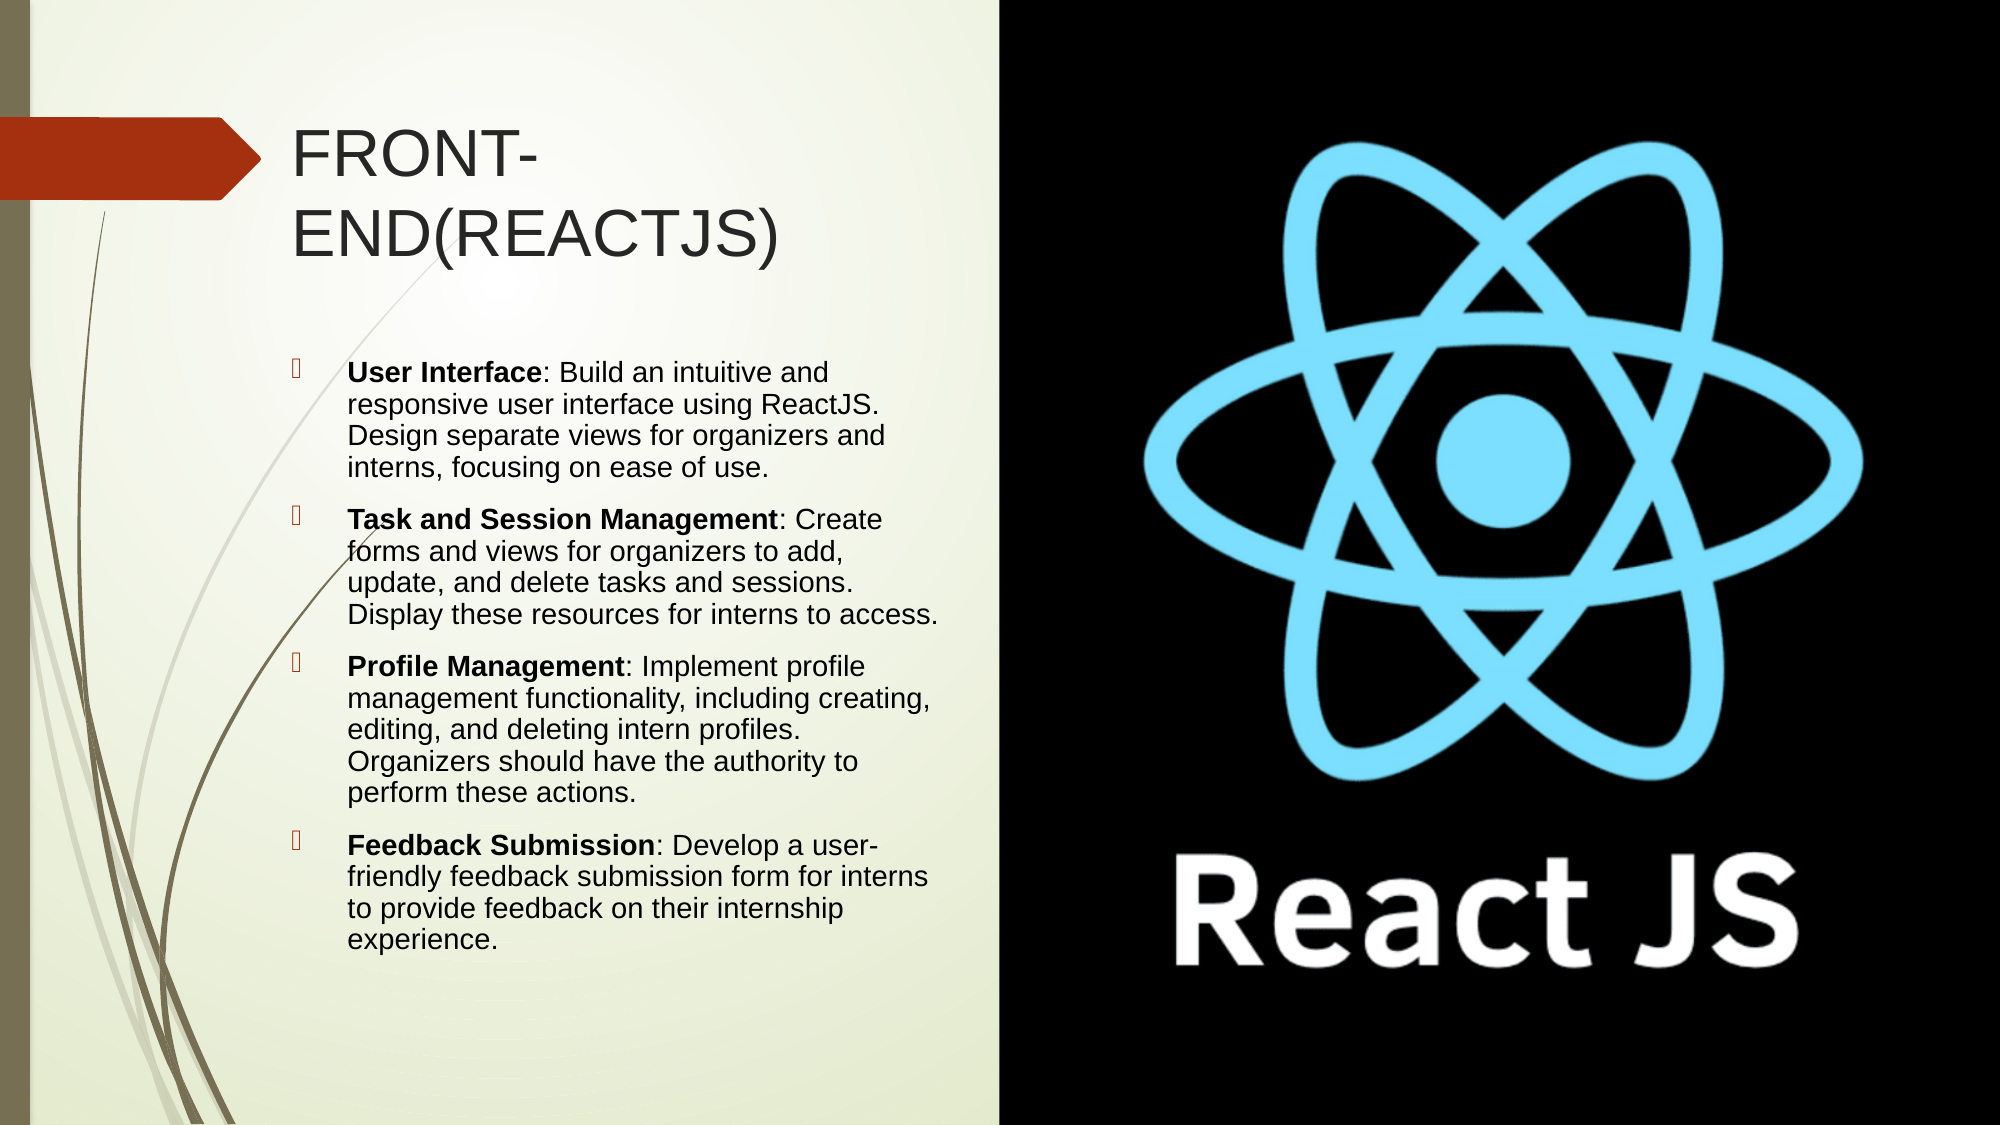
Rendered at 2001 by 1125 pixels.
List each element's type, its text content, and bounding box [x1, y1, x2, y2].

picture [999, 0, 2000, 1125]
title FRONT-END(REACTJS) [276, 102, 956, 313]
list User Interface: Build an intuitive and responsive user interface using ReactJS. Design separate views for organizers and interns, focusing on ease of use. Task and Session Management: Create forms and views for organizers to add, update, and delete tasks and sessions. Display these resources for interns to access. Profile Management: Implement profile management functionality, including creating, editing, and deleting intern profiles. Organizers should have the authority to perform these actions. Feedback Submission: Develop a user-friendly feedback submission form for interns to provide feedback on their internship experience. [276, 350, 956, 970]
